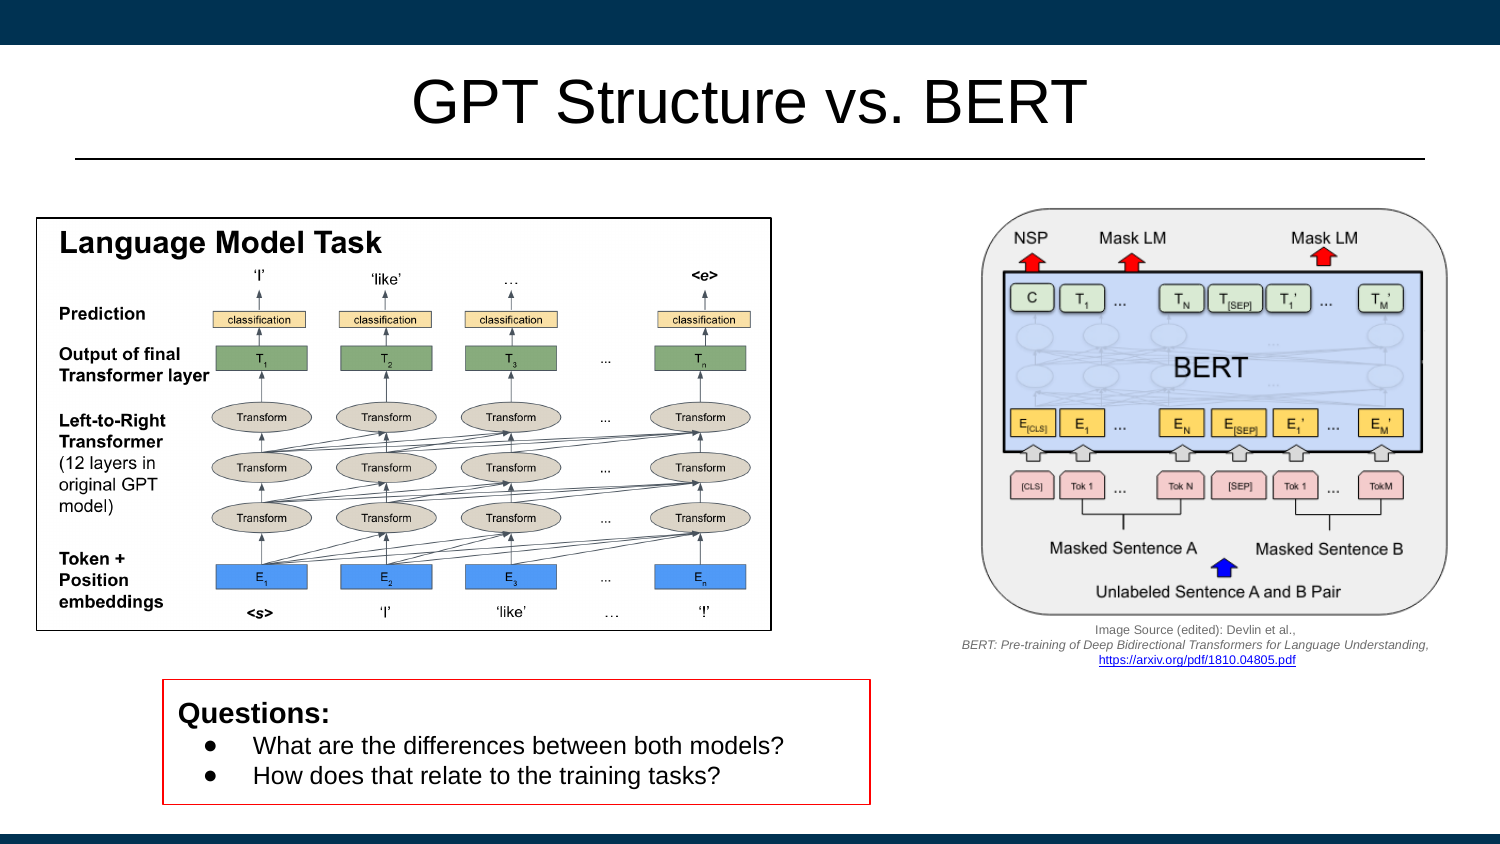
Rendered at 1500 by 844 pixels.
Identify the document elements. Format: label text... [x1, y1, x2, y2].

text_box Image Source (edited): Devlin et al., BERT: Pre-training of Deep Bidirectional Transformers for Language Understanding, https://arxiv.org/pdf/1810.04805.pdf [640, 629, 1500, 675]
text_box Questions: What are the differences between both models? How does that relate to the training tasks? [162, 679, 871, 805]
picture [974, 202, 1455, 621]
picture [37, 218, 771, 630]
title GPT Structure vs. BERT [75, 28, 1425, 169]
